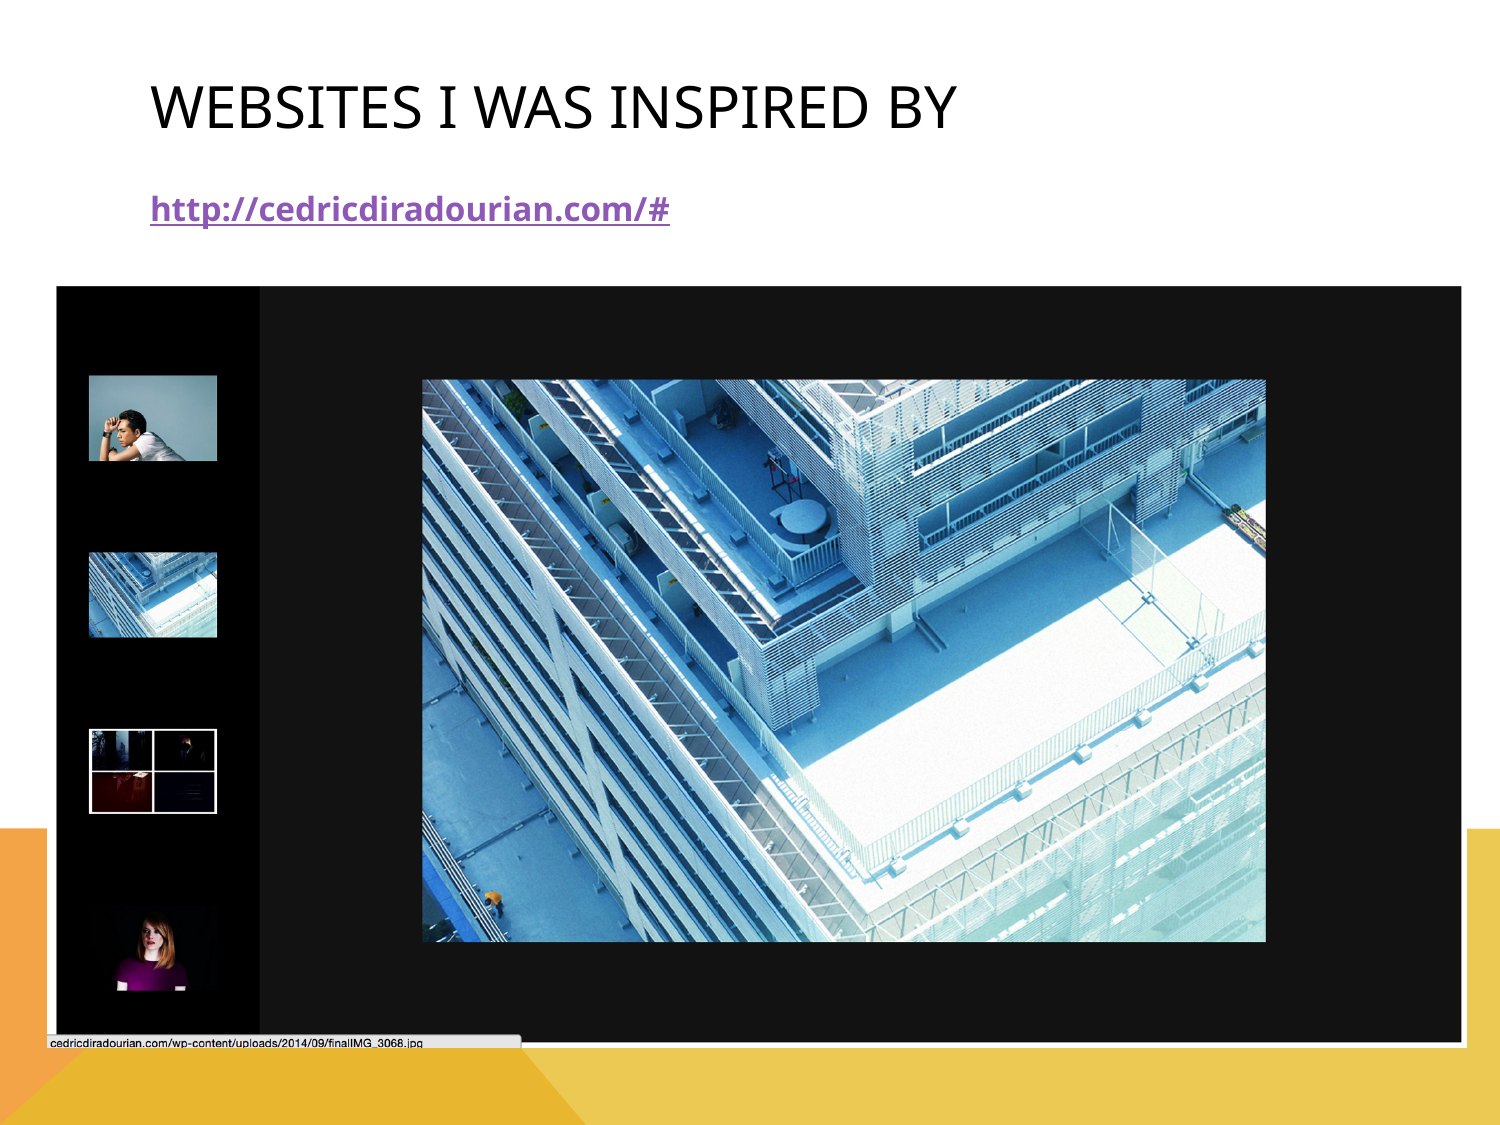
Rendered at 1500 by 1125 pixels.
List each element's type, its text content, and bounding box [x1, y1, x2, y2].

title WEBSITES I WAS INSPIRED BY [135, 60, 1369, 150]
picture [47, 275, 1467, 1048]
list http://cedricdiradourian.com/# [135, 180, 1369, 274]
